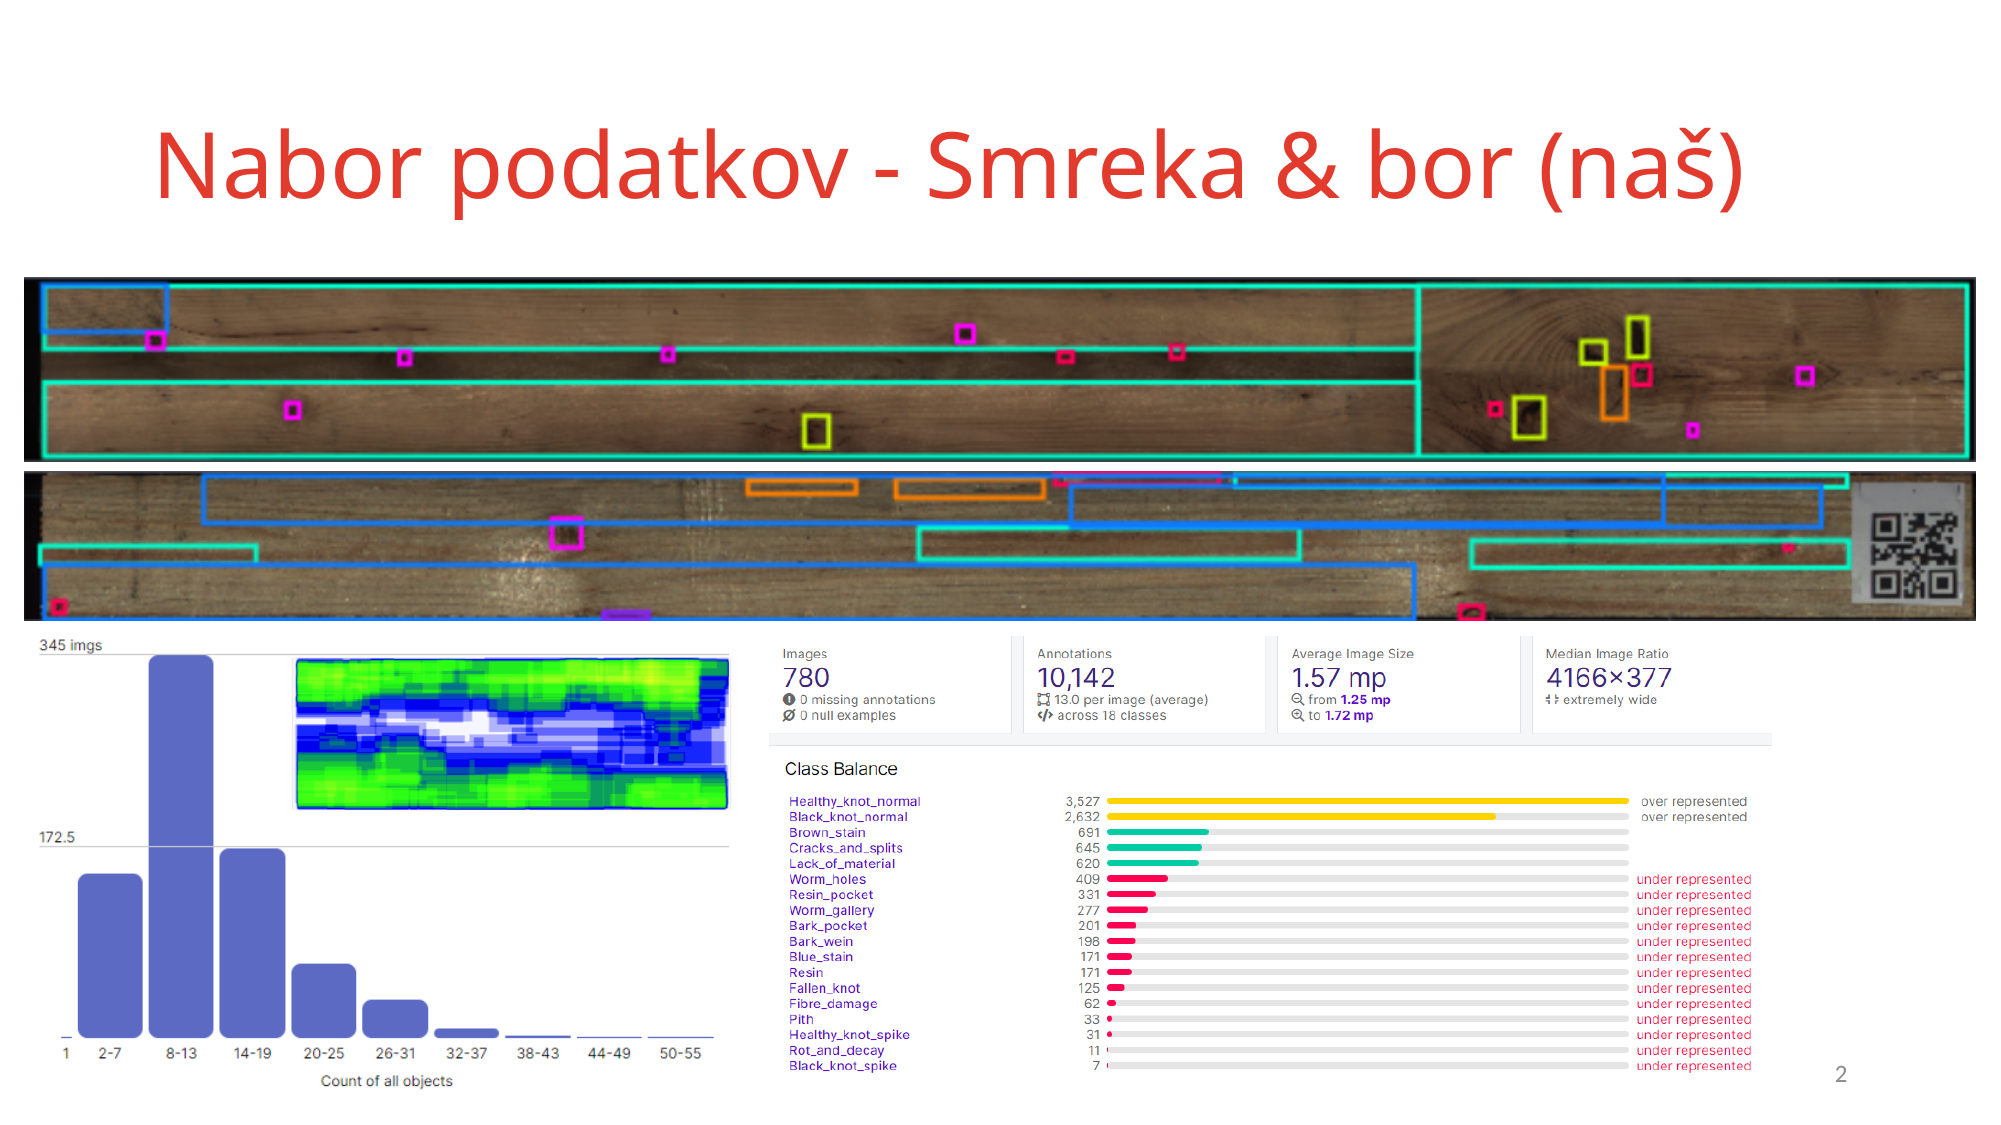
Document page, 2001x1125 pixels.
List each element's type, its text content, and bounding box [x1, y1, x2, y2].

picture [24, 277, 1976, 462]
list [769, 636, 1772, 1080]
picture [24, 630, 739, 1103]
slide_number 2 [1412, 1042, 1863, 1103]
picture [24, 471, 1976, 621]
title Nabor podatkov - Smreka & bor (naš) [137, 59, 1863, 277]
